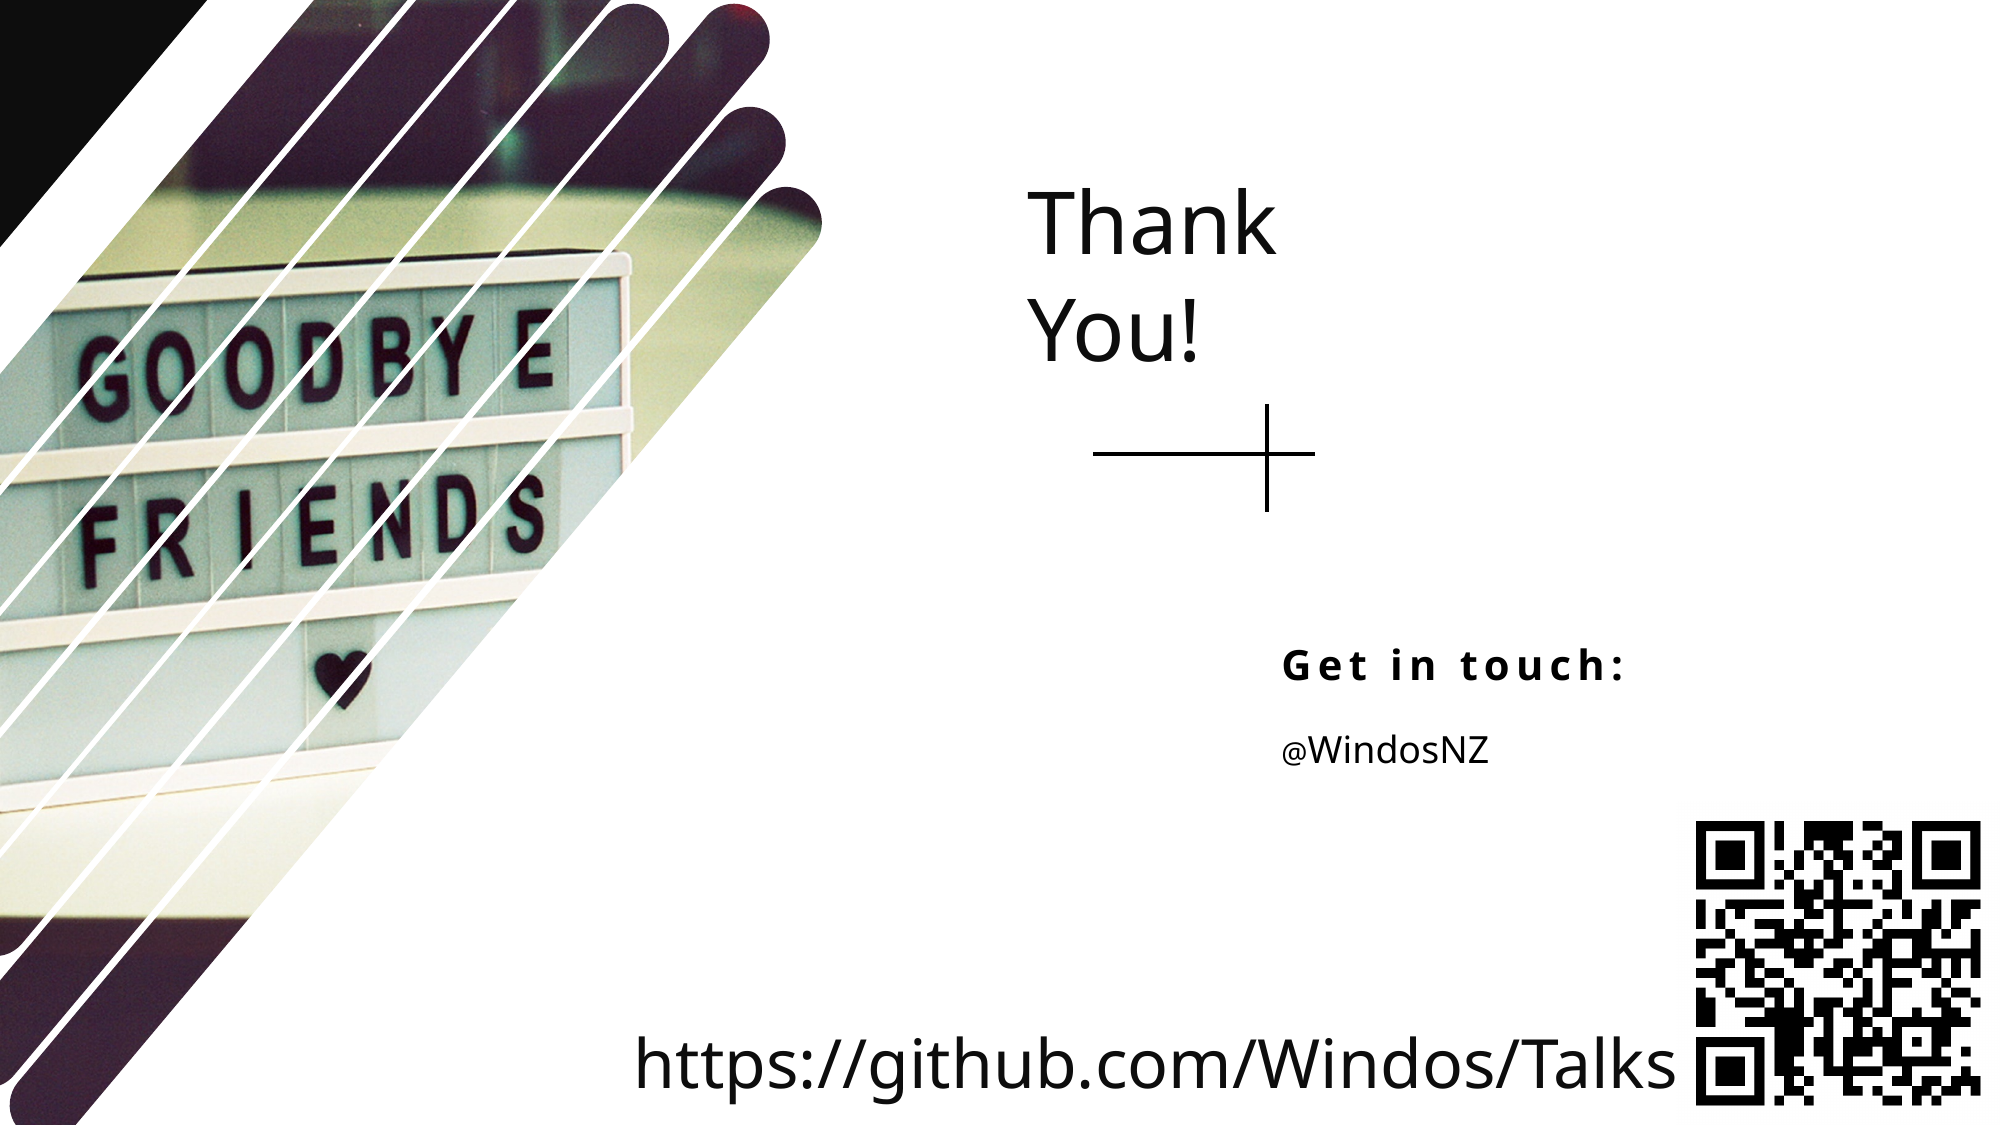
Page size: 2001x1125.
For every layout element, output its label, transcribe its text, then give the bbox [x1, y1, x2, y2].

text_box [1093, 403, 1316, 513]
picture [0, 0, 822, 1125]
text_box https://github.com/Windos/Talks [822, 1022, 1676, 1125]
text_box Thank You! [1012, 161, 1880, 392]
picture [1676, 801, 2000, 1125]
text_box Get in touch: [1266, 630, 1757, 696]
text_box @WindosNZ [1266, 696, 1800, 779]
